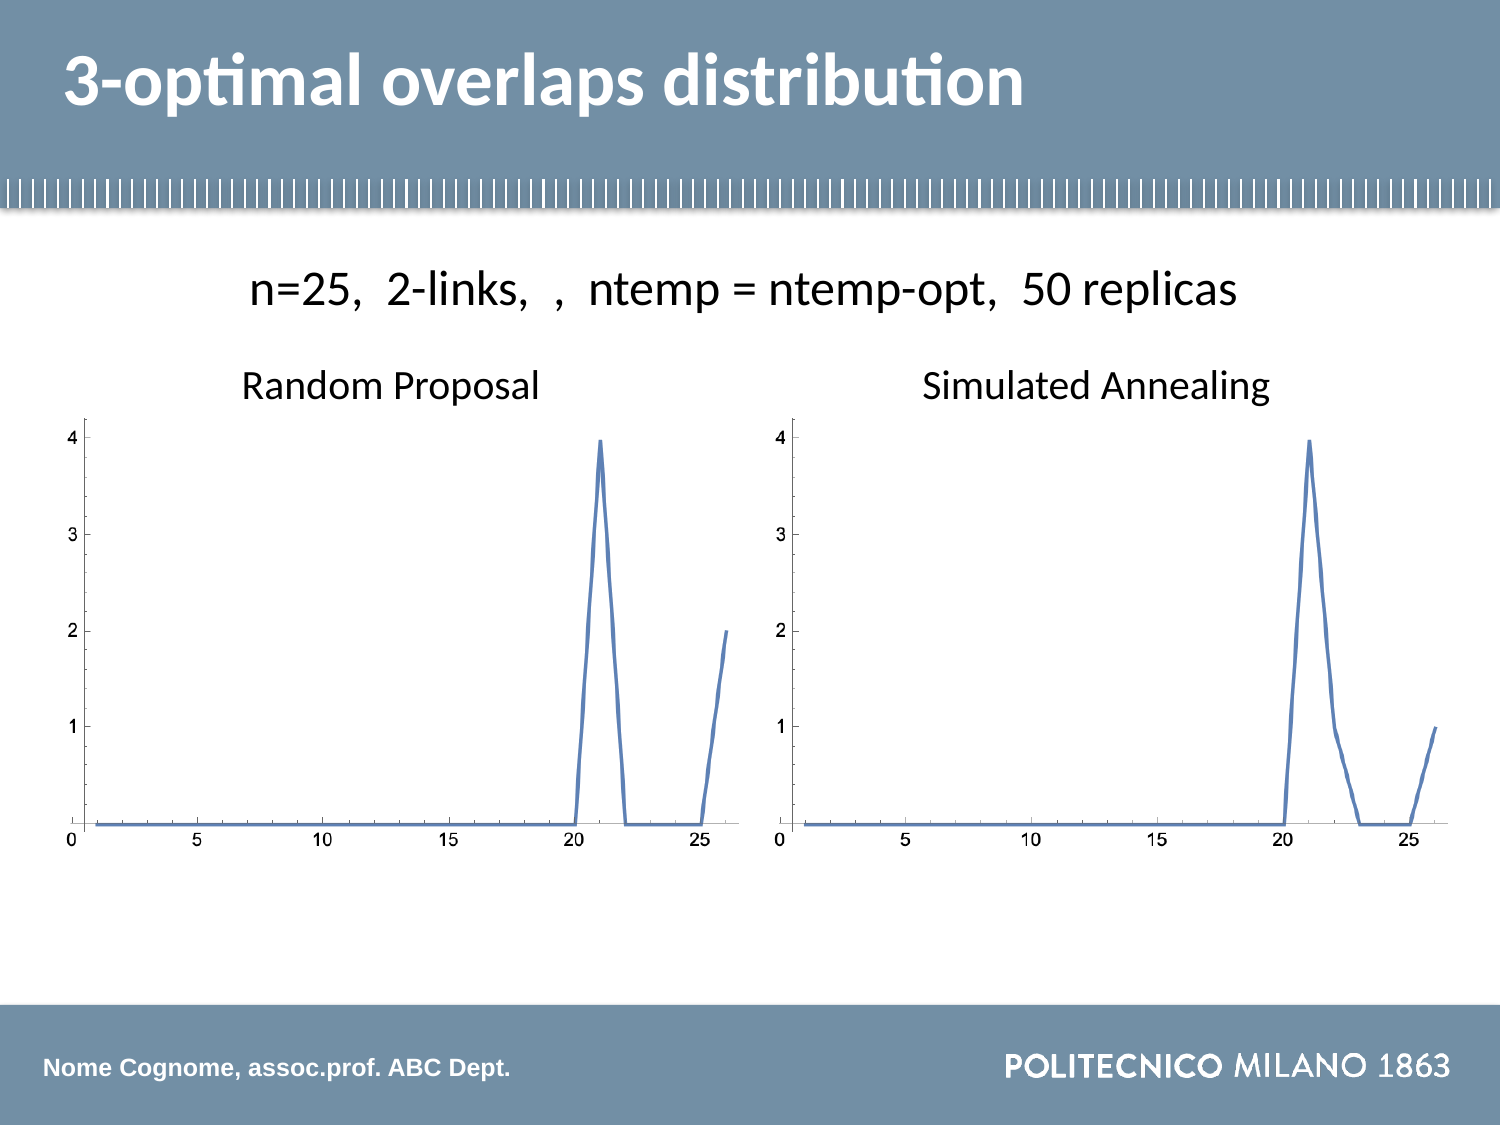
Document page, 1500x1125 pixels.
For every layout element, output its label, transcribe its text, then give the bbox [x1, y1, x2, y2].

picture [999, 1041, 1456, 1089]
picture [774, 417, 1450, 855]
text_box Simulated Annealing [907, 350, 1286, 416]
text_box Random Proposal [226, 350, 556, 415]
title 3-optimal overlaps distribution [47, 22, 1455, 161]
picture [66, 416, 742, 854]
